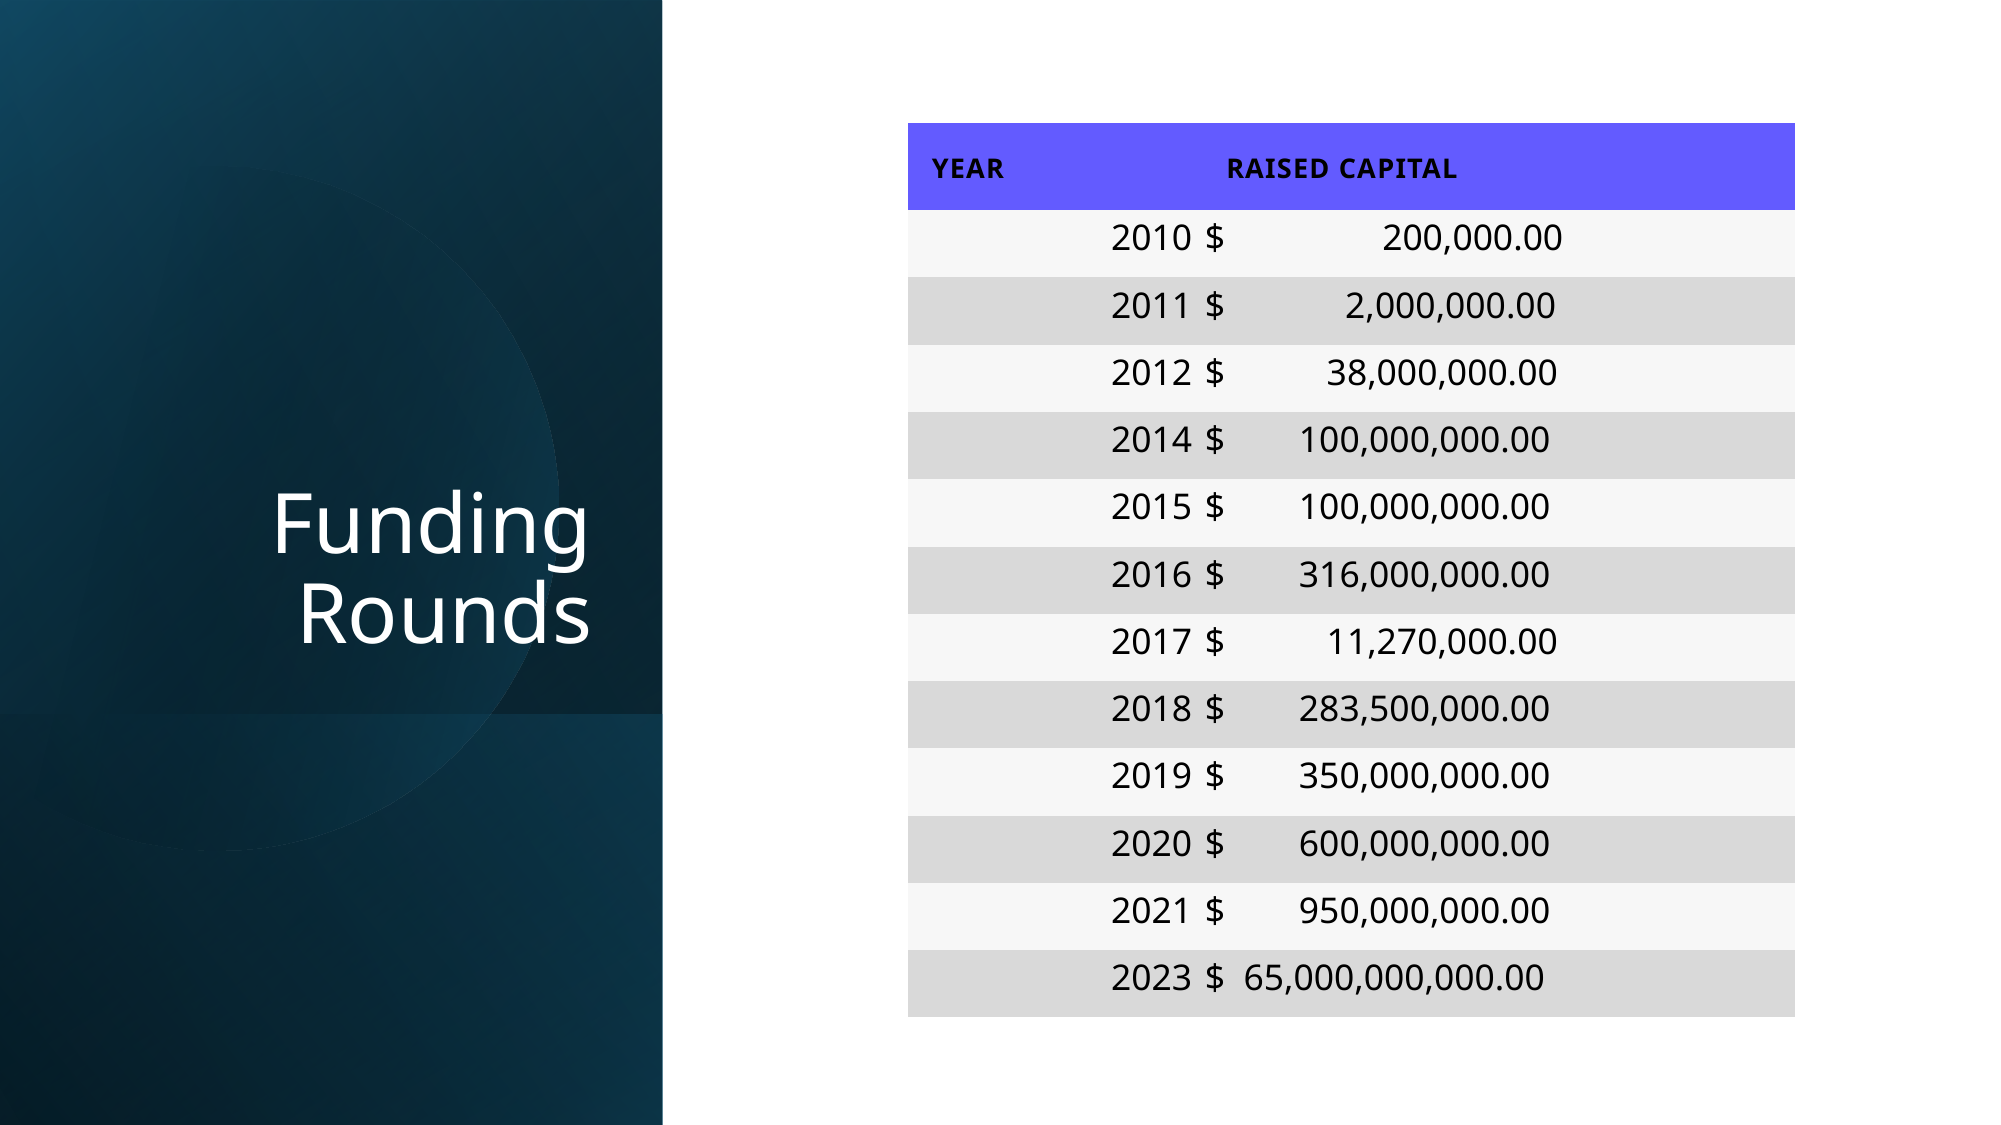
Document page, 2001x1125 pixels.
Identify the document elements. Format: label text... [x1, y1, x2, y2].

table_cell 2016 [908, 547, 1194, 614]
table_cell 2023 [908, 950, 1194, 1017]
table_cell 2015 [908, 479, 1194, 547]
table_header Raised Capital [1194, 123, 1795, 210]
table_cell 2011 [908, 277, 1194, 345]
table_cell 2014 [908, 412, 1194, 479]
table_cell $ 200,000.00 [1194, 210, 1795, 277]
table_cell 2018 [908, 681, 1194, 748]
table_cell 2017 [908, 614, 1194, 681]
title Funding Rounds [96, 276, 608, 670]
table_cell $ 65,000,000,000.00 [1194, 950, 1795, 1017]
table_cell $ 283,500,000.00 [1194, 681, 1795, 748]
table_cell $ 600,000,000.00 [1194, 816, 1795, 883]
table_header Year [908, 123, 1194, 210]
text_box [0, 0, 664, 1125]
table_cell $ 100,000,000.00 [1194, 412, 1795, 479]
table_cell 2021 [908, 883, 1194, 950]
table_cell $ 950,000,000.00 [1194, 883, 1795, 950]
table_cell $ 38,000,000.00 [1194, 345, 1795, 412]
table_cell 2012 [908, 345, 1194, 412]
table_cell $ 2,000,000.00 [1194, 277, 1795, 345]
table_cell 2019 [908, 748, 1194, 816]
table_cell $ 100,000,000.00 [1194, 479, 1795, 547]
table_cell $ 11,270,000.00 [1194, 614, 1795, 681]
table_cell 2010 [908, 210, 1194, 277]
table_cell 2020 [908, 816, 1194, 883]
table_cell $ 316,000,000.00 [1194, 547, 1795, 614]
table_cell $ 350,000,000.00 [1194, 748, 1795, 816]
text_box [664, 0, 2000, 1125]
